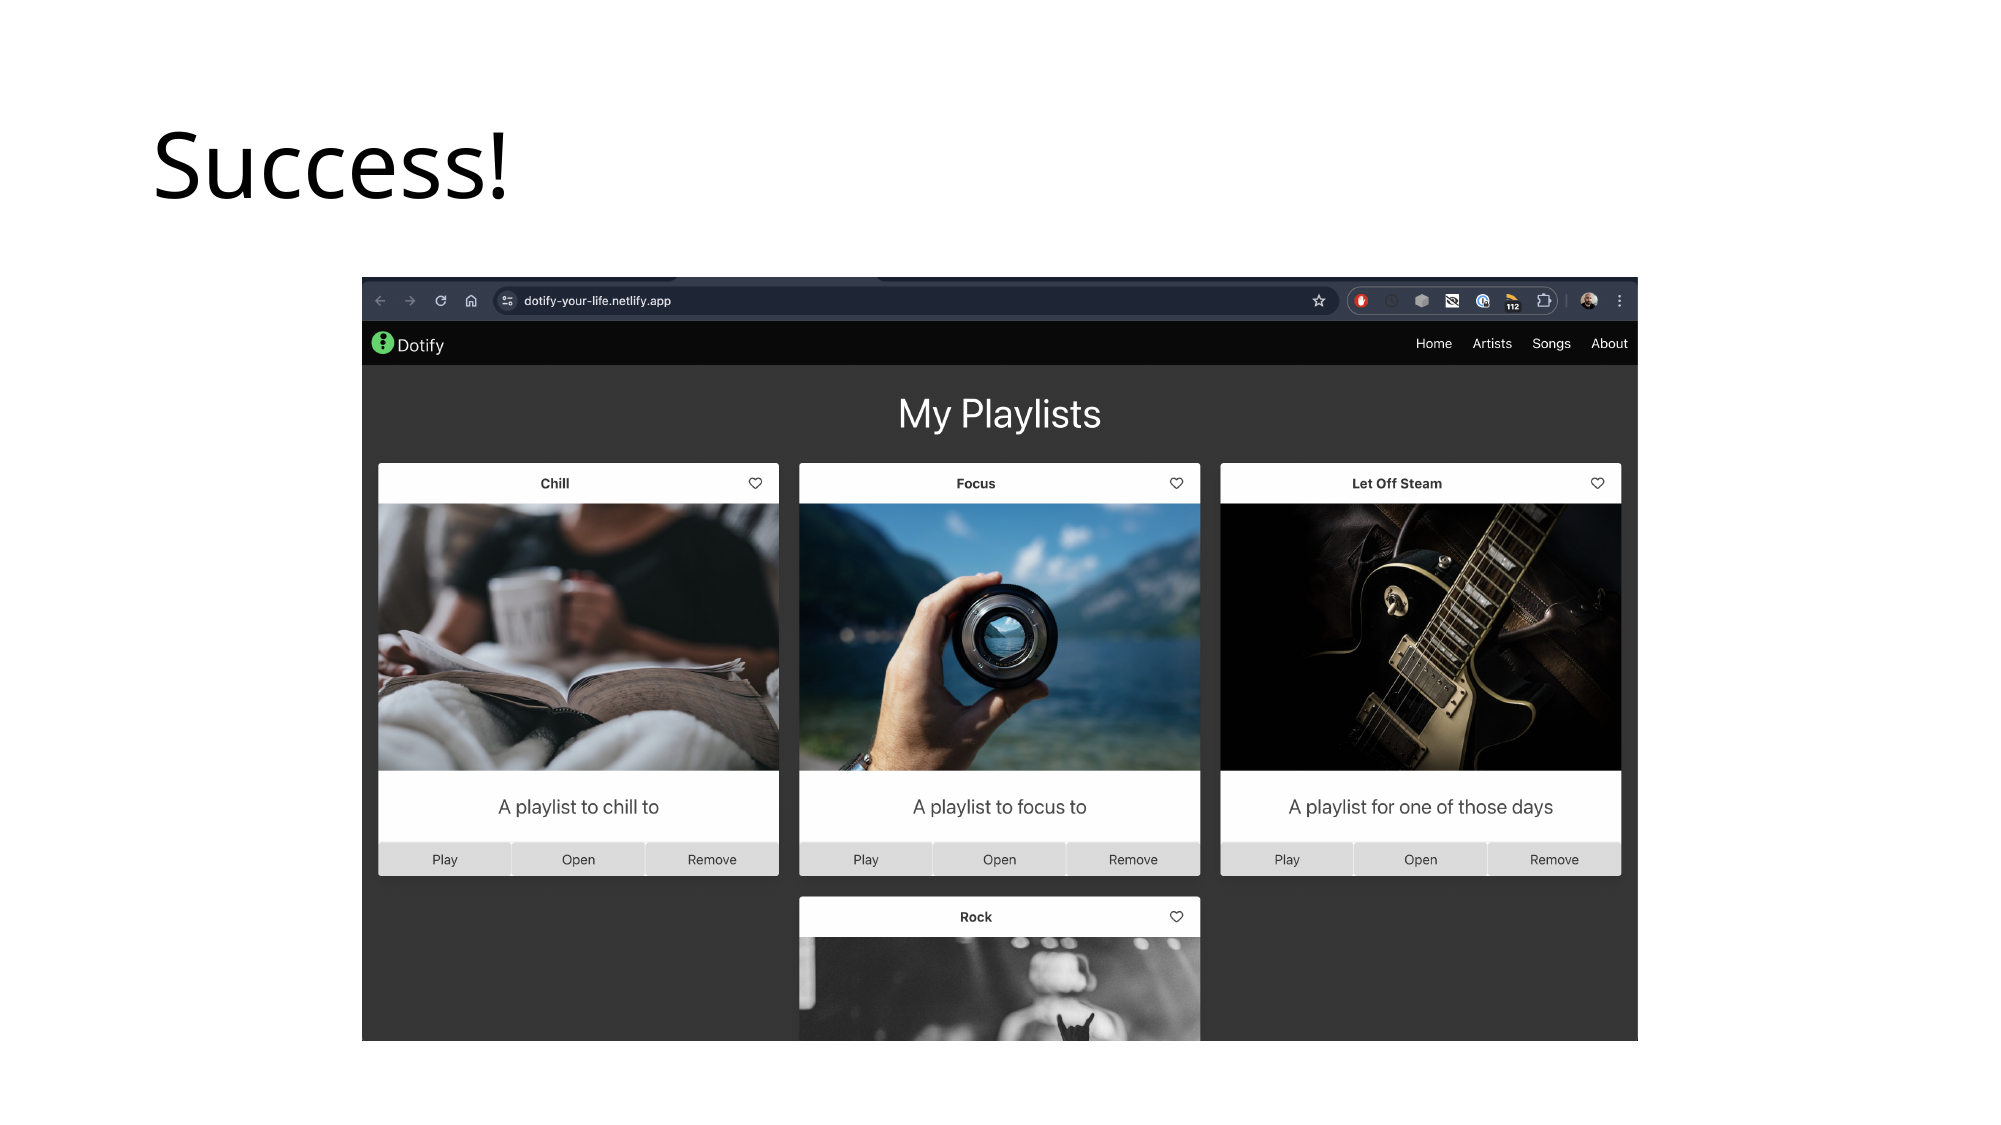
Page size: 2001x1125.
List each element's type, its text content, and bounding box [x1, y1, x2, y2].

picture [361, 276, 1638, 1042]
title Success! [137, 59, 1863, 278]
